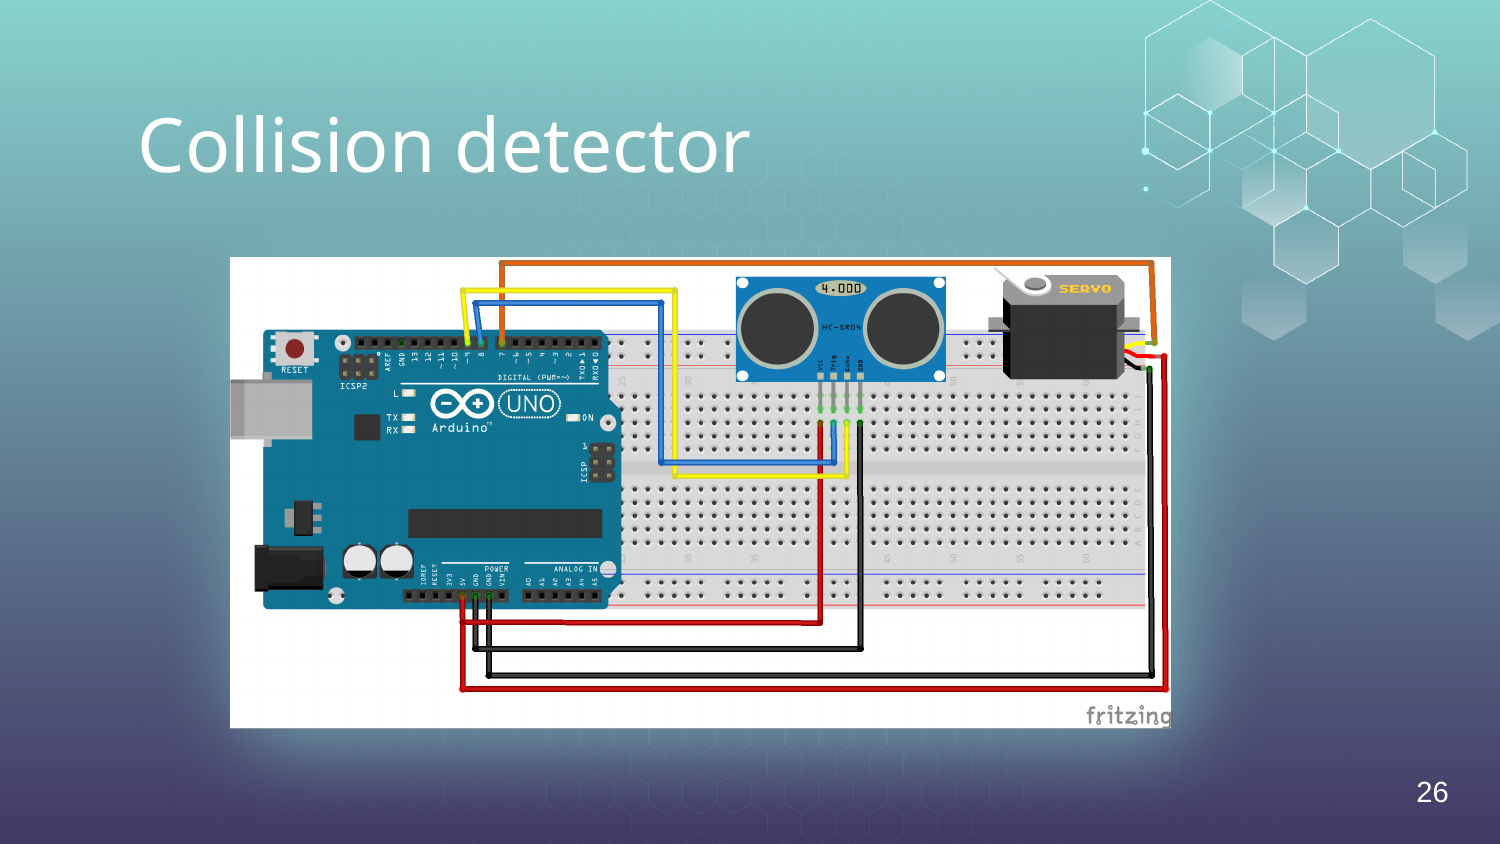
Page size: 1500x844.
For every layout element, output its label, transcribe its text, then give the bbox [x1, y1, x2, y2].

text_box 26 [1381, 765, 1484, 816]
picture [102, 0, 1500, 844]
title Collision detector [122, 82, 1500, 193]
